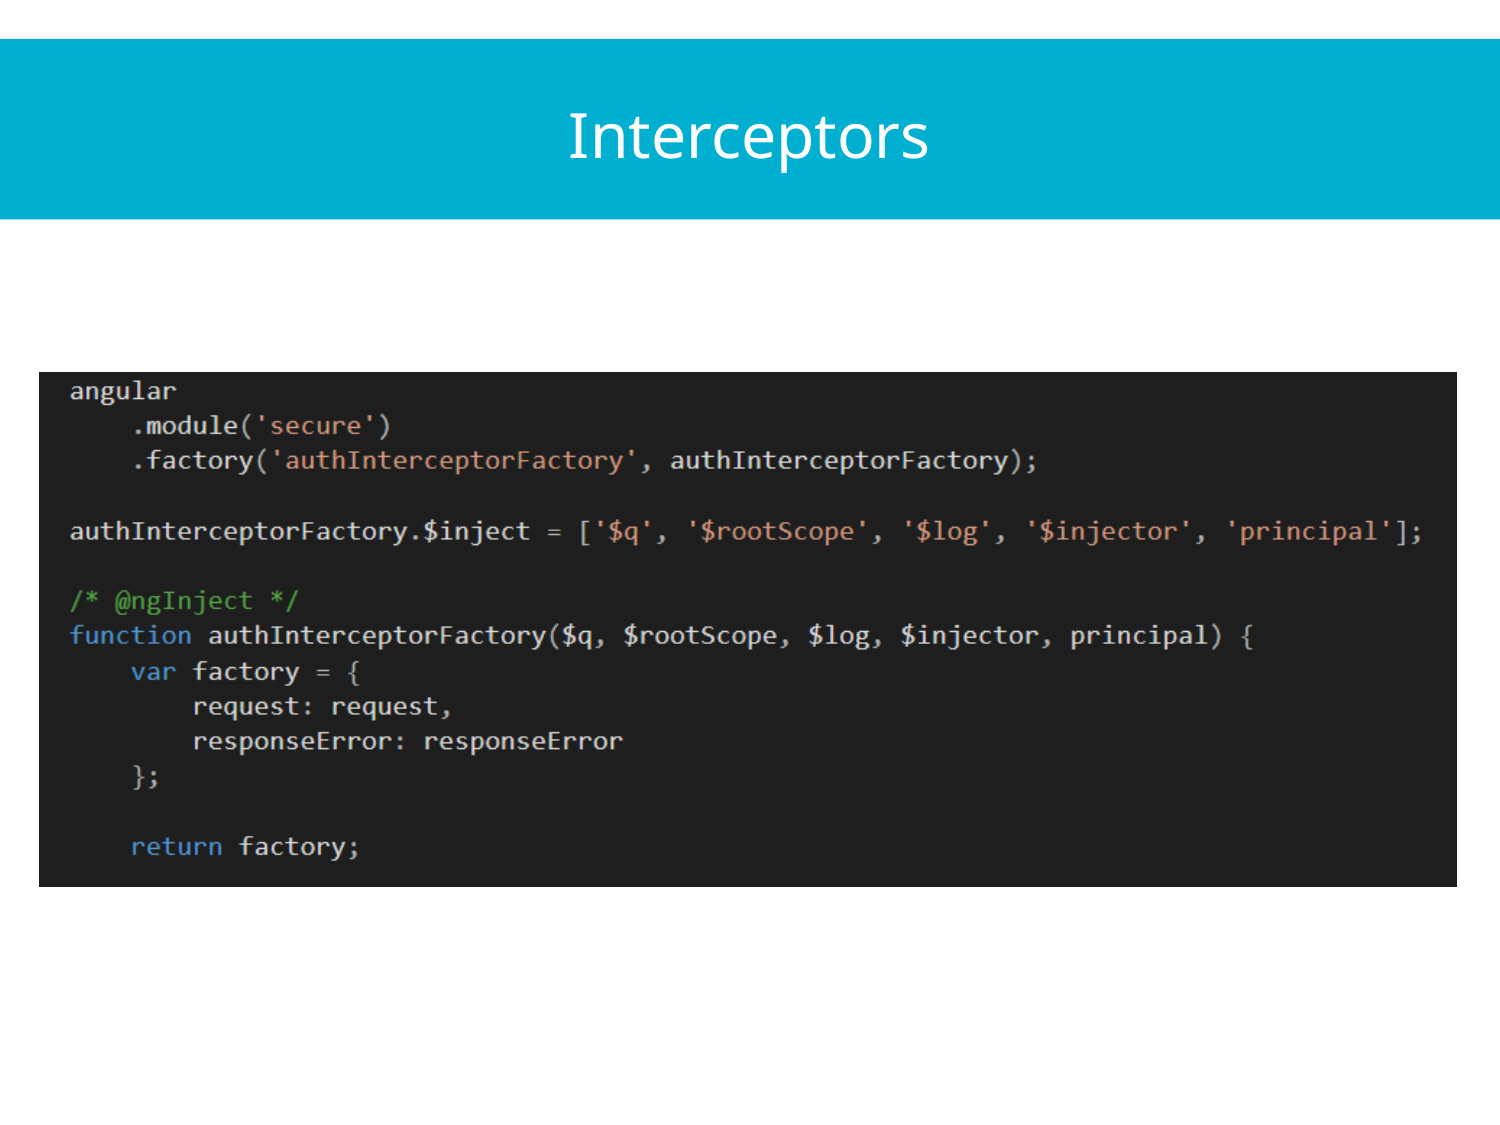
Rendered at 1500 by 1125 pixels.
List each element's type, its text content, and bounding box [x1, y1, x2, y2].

title Interceptors [70, 37, 1430, 186]
text_box [0, 38, 1500, 220]
picture [39, 372, 1457, 888]
